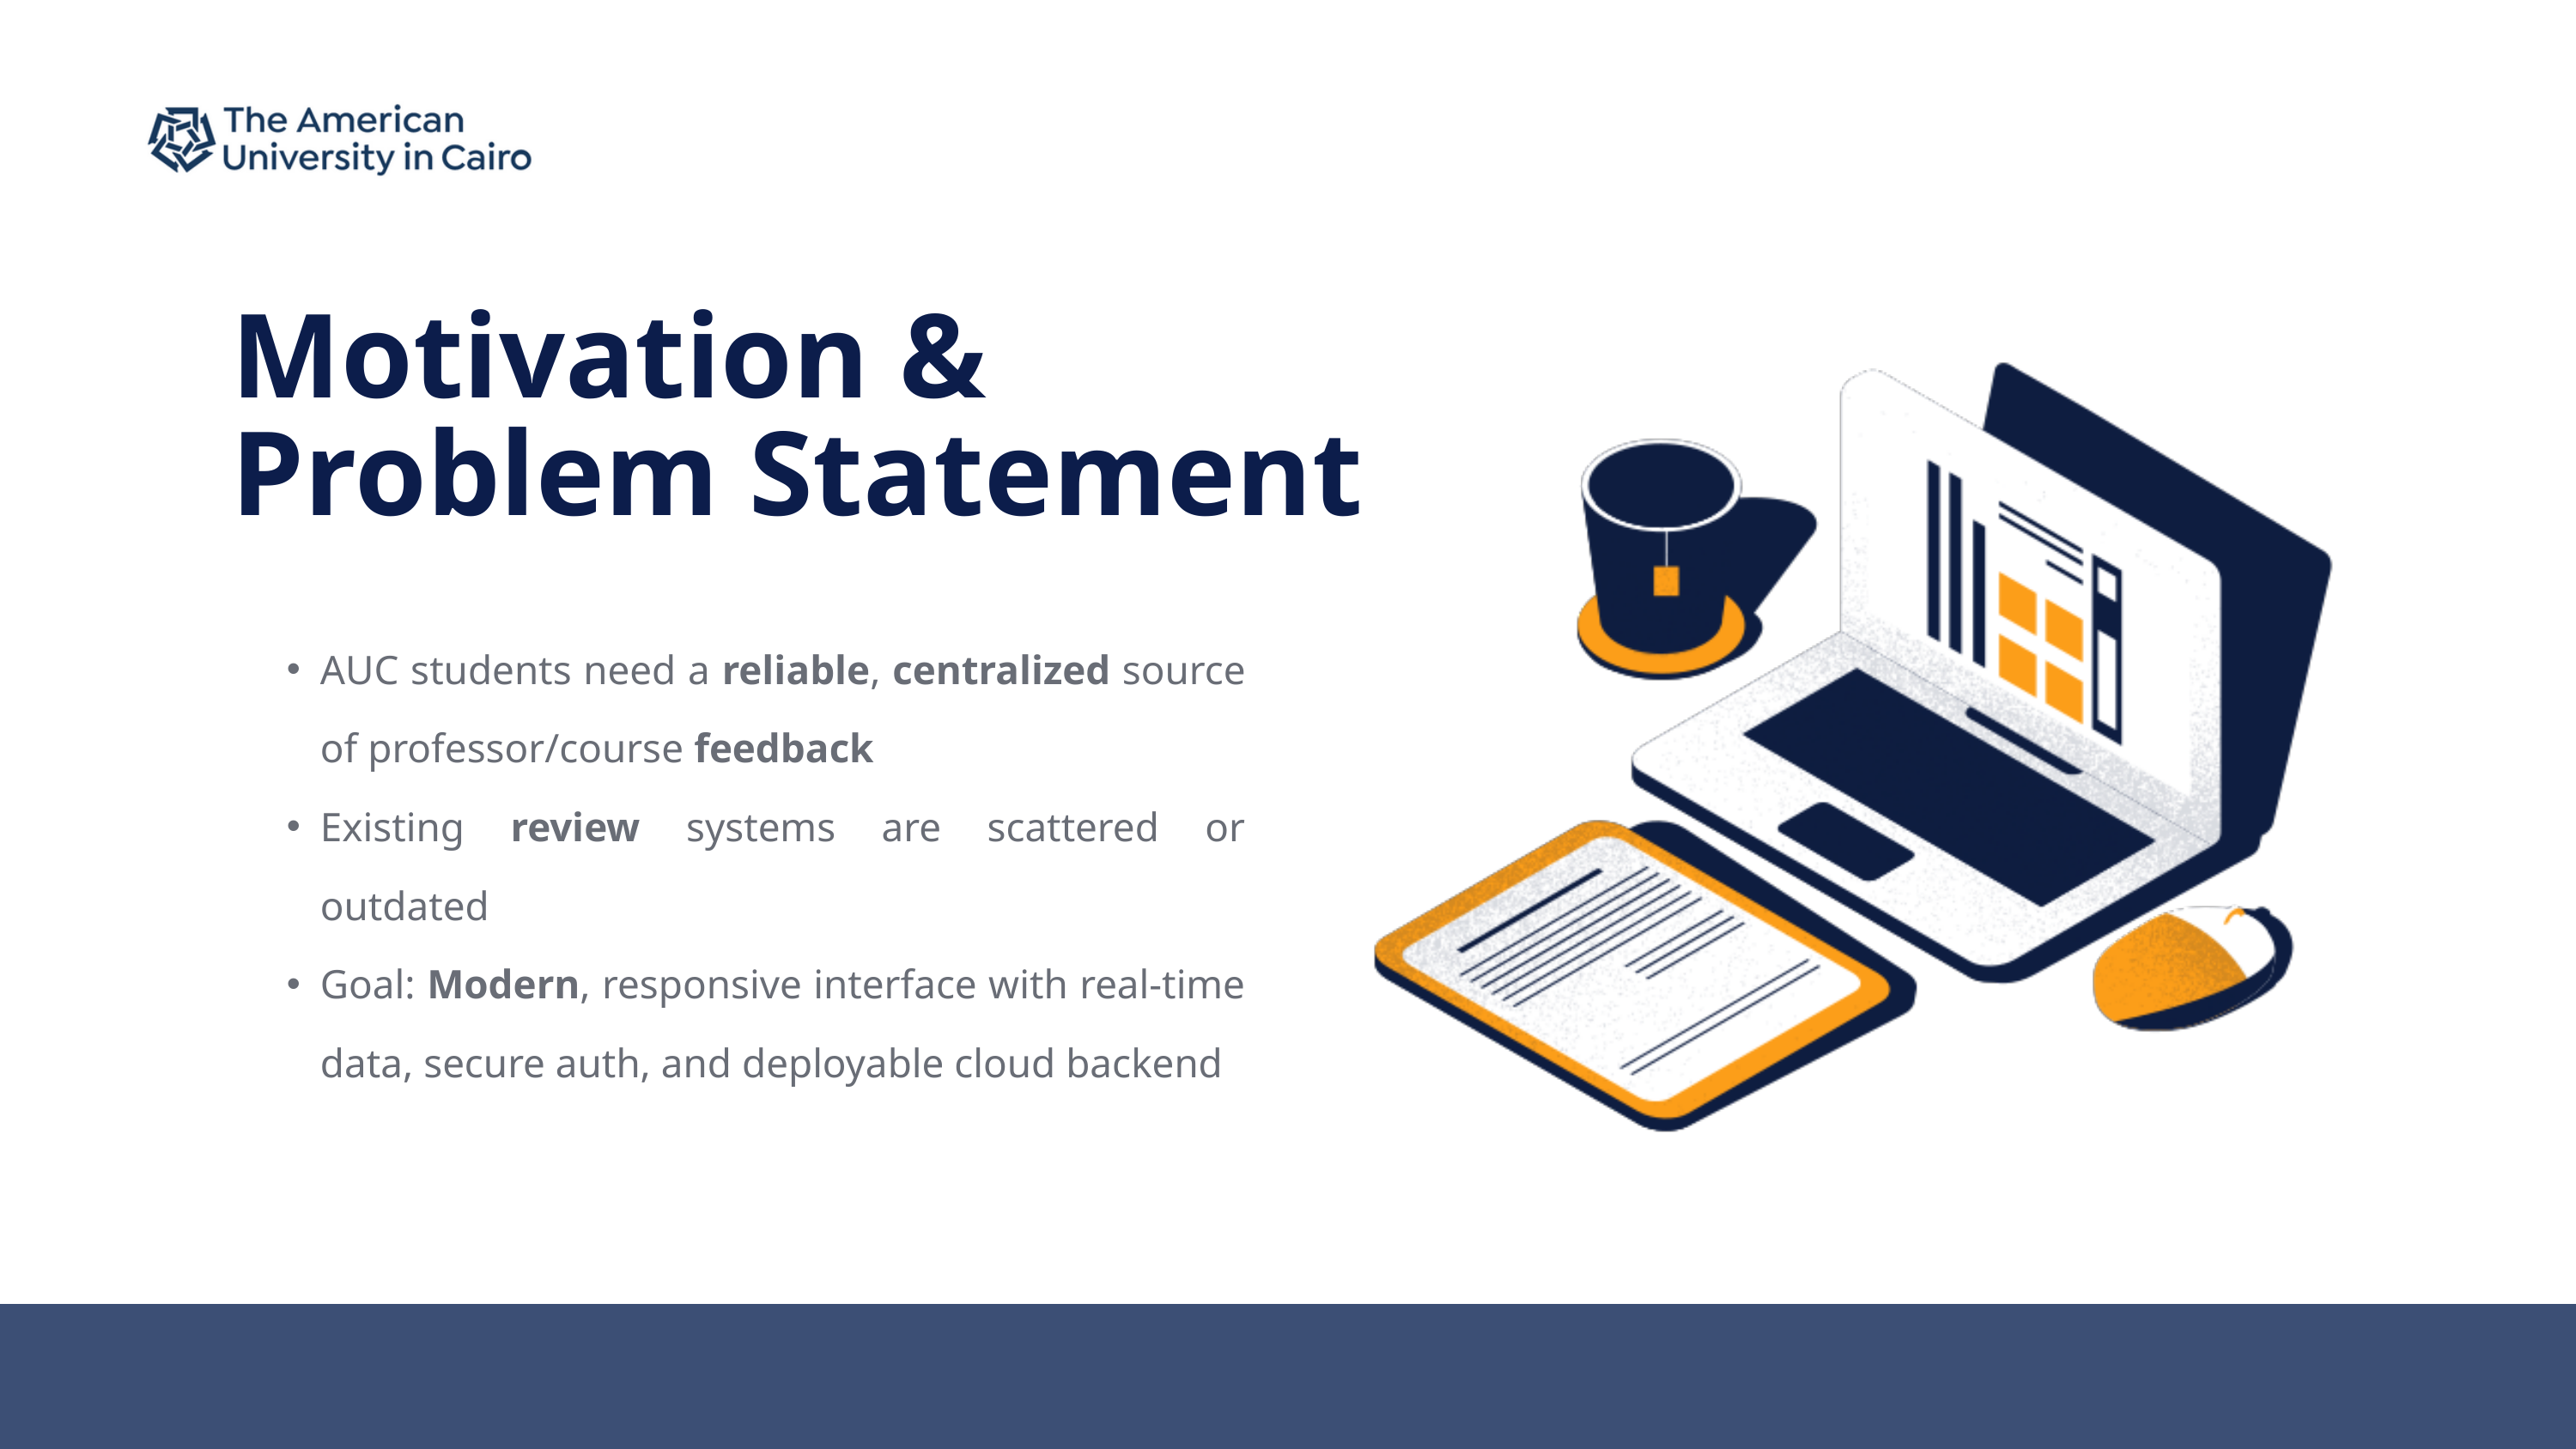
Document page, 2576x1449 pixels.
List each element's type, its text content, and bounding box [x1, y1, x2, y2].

text_box [144, 97, 538, 193]
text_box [0, 1303, 2576, 1449]
text_box Motivation & Problem Statement [231, 303, 1469, 539]
text_box AUC students need a reliable, centralized source of professor/course feedback Existing review systems are scattered or outdated Goal: Modern, responsive interface with real-time data, secure auth, and deployable cloud backend [252, 613, 1246, 1086]
text_box [1371, 361, 2335, 1134]
